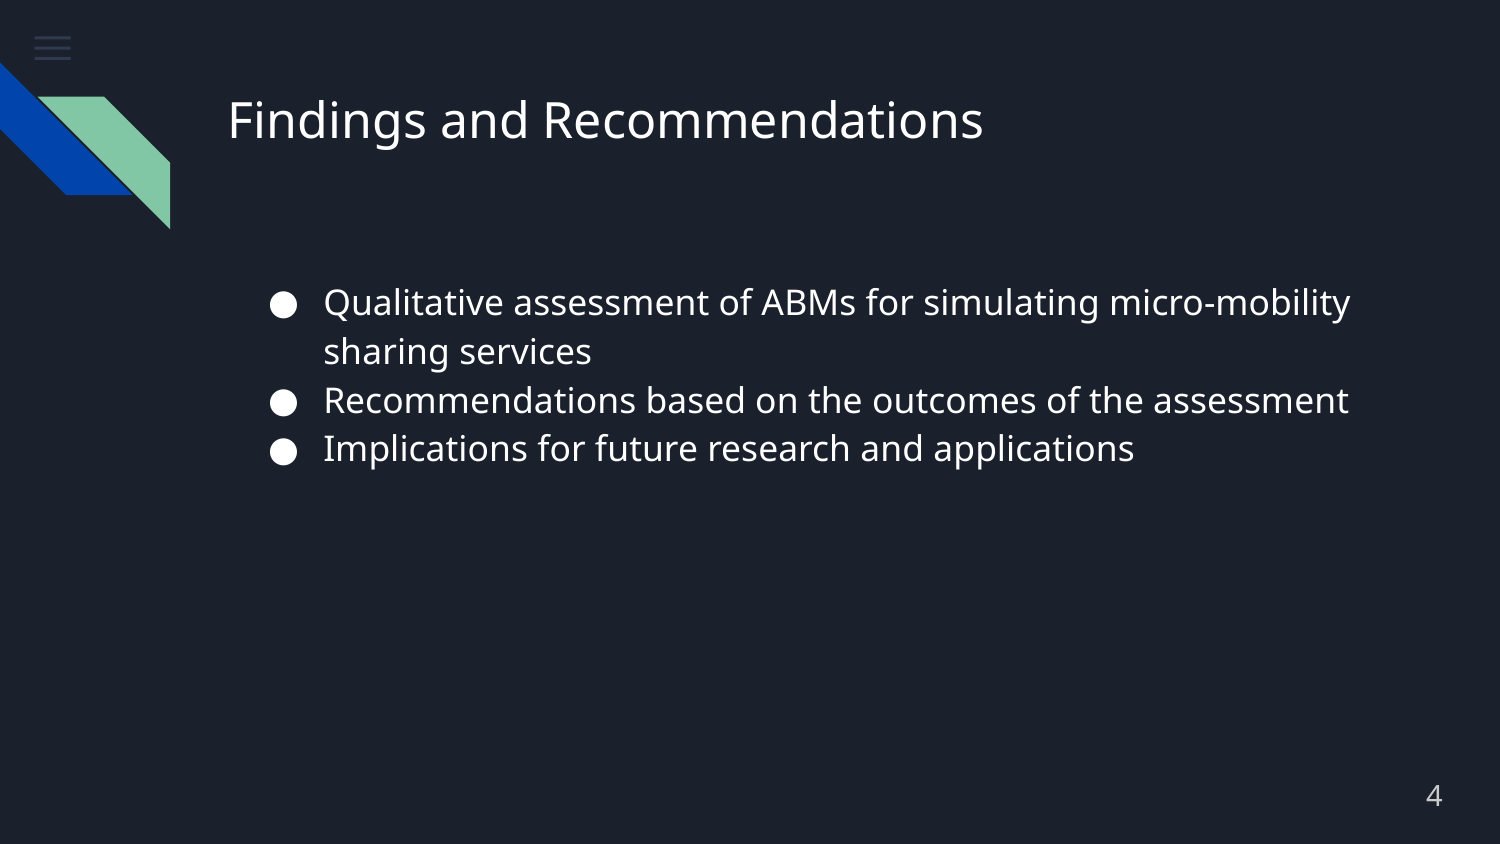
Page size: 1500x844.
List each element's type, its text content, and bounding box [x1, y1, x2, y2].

title Findings and Recommendations [212, 64, 1368, 215]
text_box Qualitative assessment of ABMs for simulating micro-mobility sharing services Recommendations based on the outcomes of the assessment Implications for future research and applications [233, 258, 1388, 683]
text_box 4 [1411, 762, 1466, 828]
